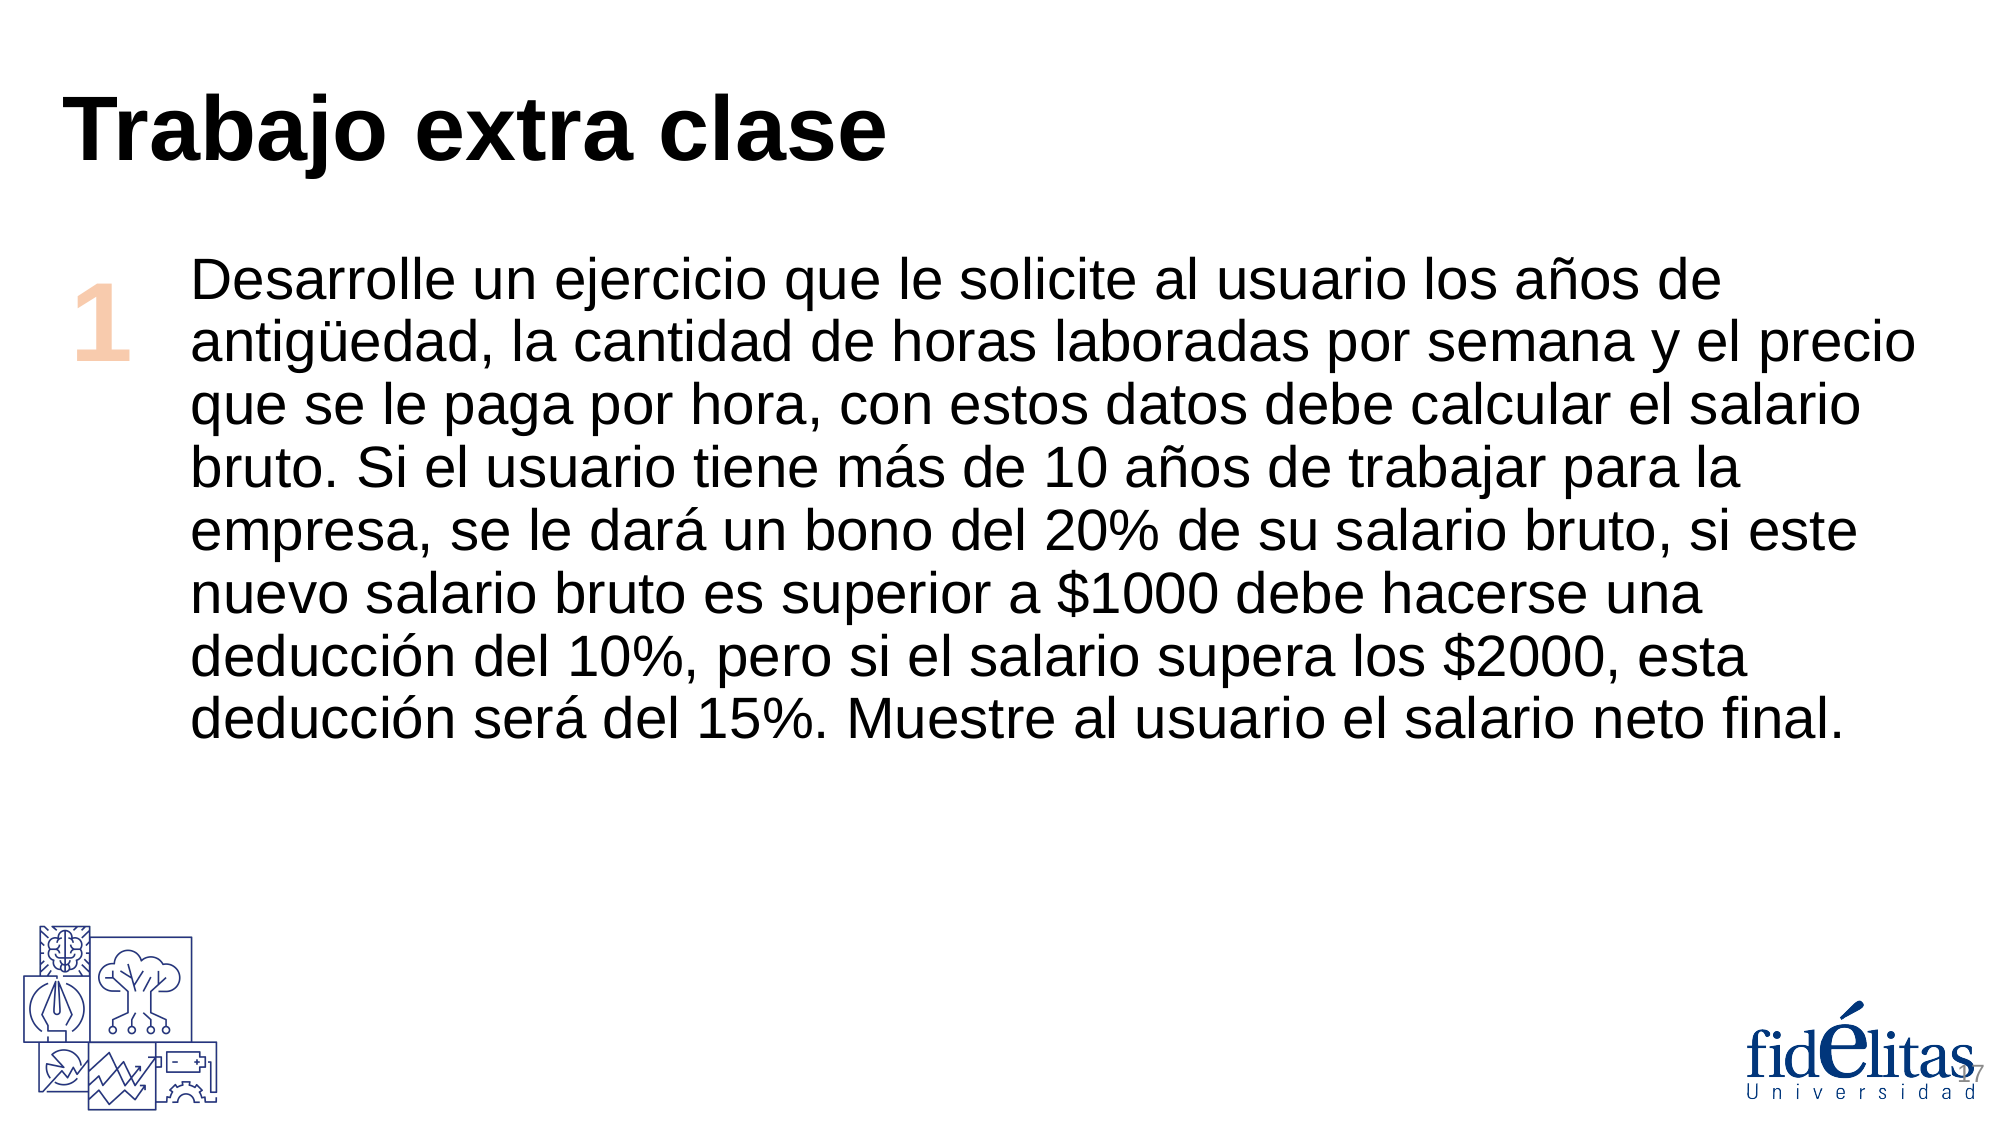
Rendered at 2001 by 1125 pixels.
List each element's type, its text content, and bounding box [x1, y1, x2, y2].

picture [1708, 970, 2001, 1125]
text_box 1 [55, 241, 149, 392]
list Desarrolle un ejercicio que le solicite al usuario los años de antigüedad, la cantidad de horas laboradas por semana y el precio que se le paga por hora, con estos datos debe calcular el salario bruto. Si el usuario tiene más de 10 años de trabajar para la empresa, se le dará un bono del 20% de su salario bruto, si este nuevo salario bruto es superior a $1000 debe hacerse una deducción del 10%, pero si el salario supera los $2000, esta deducción será del 15%. Muestre al usuario el salario neto final. [175, 241, 1945, 799]
slide_number 17 [1550, 1042, 2000, 1103]
picture [10, 877, 242, 1112]
title Trabajo extra clase [47, 48, 1919, 213]
